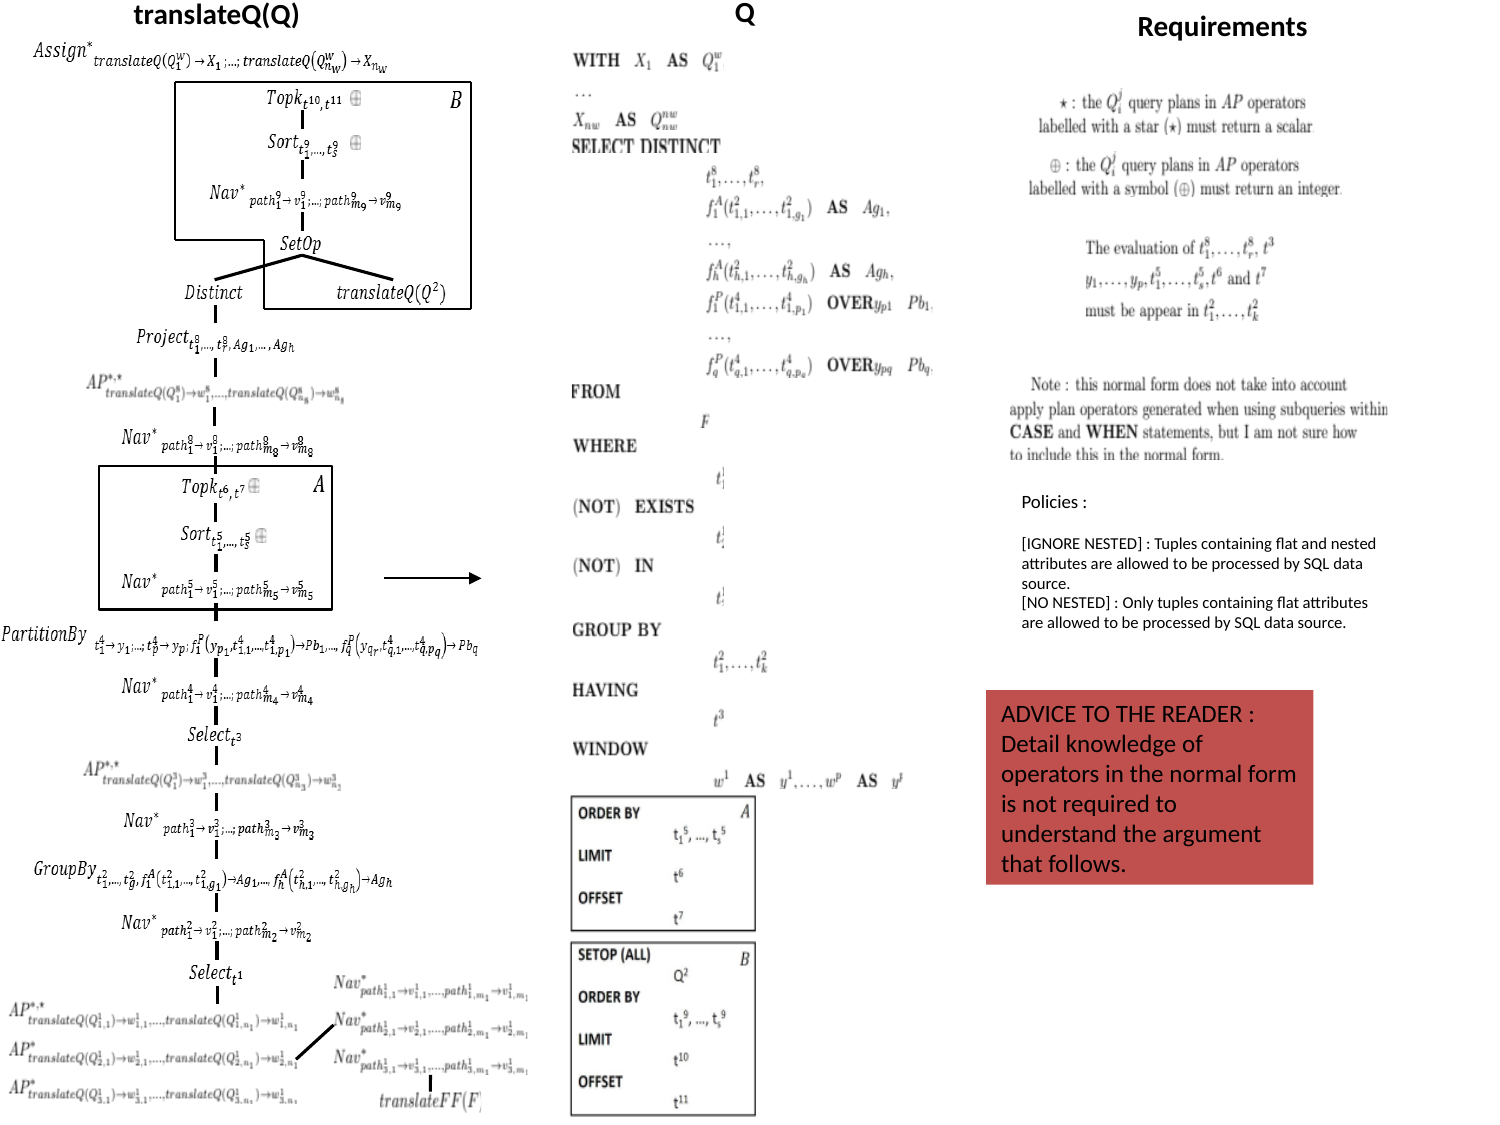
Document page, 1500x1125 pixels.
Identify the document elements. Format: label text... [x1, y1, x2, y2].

picture [571, 137, 721, 153]
text_box [265, 128, 341, 159]
picture [8, 1000, 298, 1104]
picture [565, 621, 903, 1117]
text_box [336, 279, 450, 305]
picture [349, 90, 362, 106]
text_box [29, 35, 392, 73]
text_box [304, 1024, 334, 1060]
text_box [27, 855, 399, 894]
picture [571, 383, 710, 429]
text_box [120, 807, 318, 840]
text_box Q [720, 0, 770, 36]
picture [82, 759, 341, 791]
picture [255, 527, 267, 543]
picture [1038, 88, 1314, 135]
text_box [97, 464, 334, 612]
picture [1009, 375, 1388, 460]
picture [333, 974, 528, 1076]
text_box [118, 672, 316, 705]
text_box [301, 254, 394, 280]
picture [349, 135, 362, 151]
text_box ADVICE TO THE READER : Detail knowledge of operators in the normal form is not required to understand the argument that follows. [986, 690, 1314, 885]
text_box Requirements [1122, 0, 1323, 50]
text_box [0, 620, 486, 659]
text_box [269, 254, 300, 280]
text_box [447, 91, 465, 116]
picture [379, 1091, 482, 1113]
picture [571, 51, 724, 130]
text_box [118, 909, 315, 942]
picture [572, 438, 725, 606]
text_box [184, 279, 246, 305]
text_box Policies : [IGNORE NESTED] : Tuples containing flat and nested attributes are allowed to be processed by SQL data source. [NO NESTED] : Only tuples containing flat attributes are allowed to be processed by SQL data source. [1006, 482, 1401, 640]
text_box [310, 469, 328, 500]
text_box [188, 959, 248, 986]
picture [1085, 235, 1276, 321]
text_box [279, 230, 325, 253]
text_box [132, 323, 299, 354]
picture [248, 477, 260, 493]
text_box [206, 179, 404, 212]
text_box [264, 91, 345, 111]
picture [705, 164, 933, 378]
picture [1028, 150, 1342, 198]
text_box translateQ(Q) [118, 0, 315, 35]
text_box [118, 423, 316, 457]
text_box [214, 254, 259, 280]
text_box [187, 721, 247, 747]
picture [85, 372, 344, 405]
